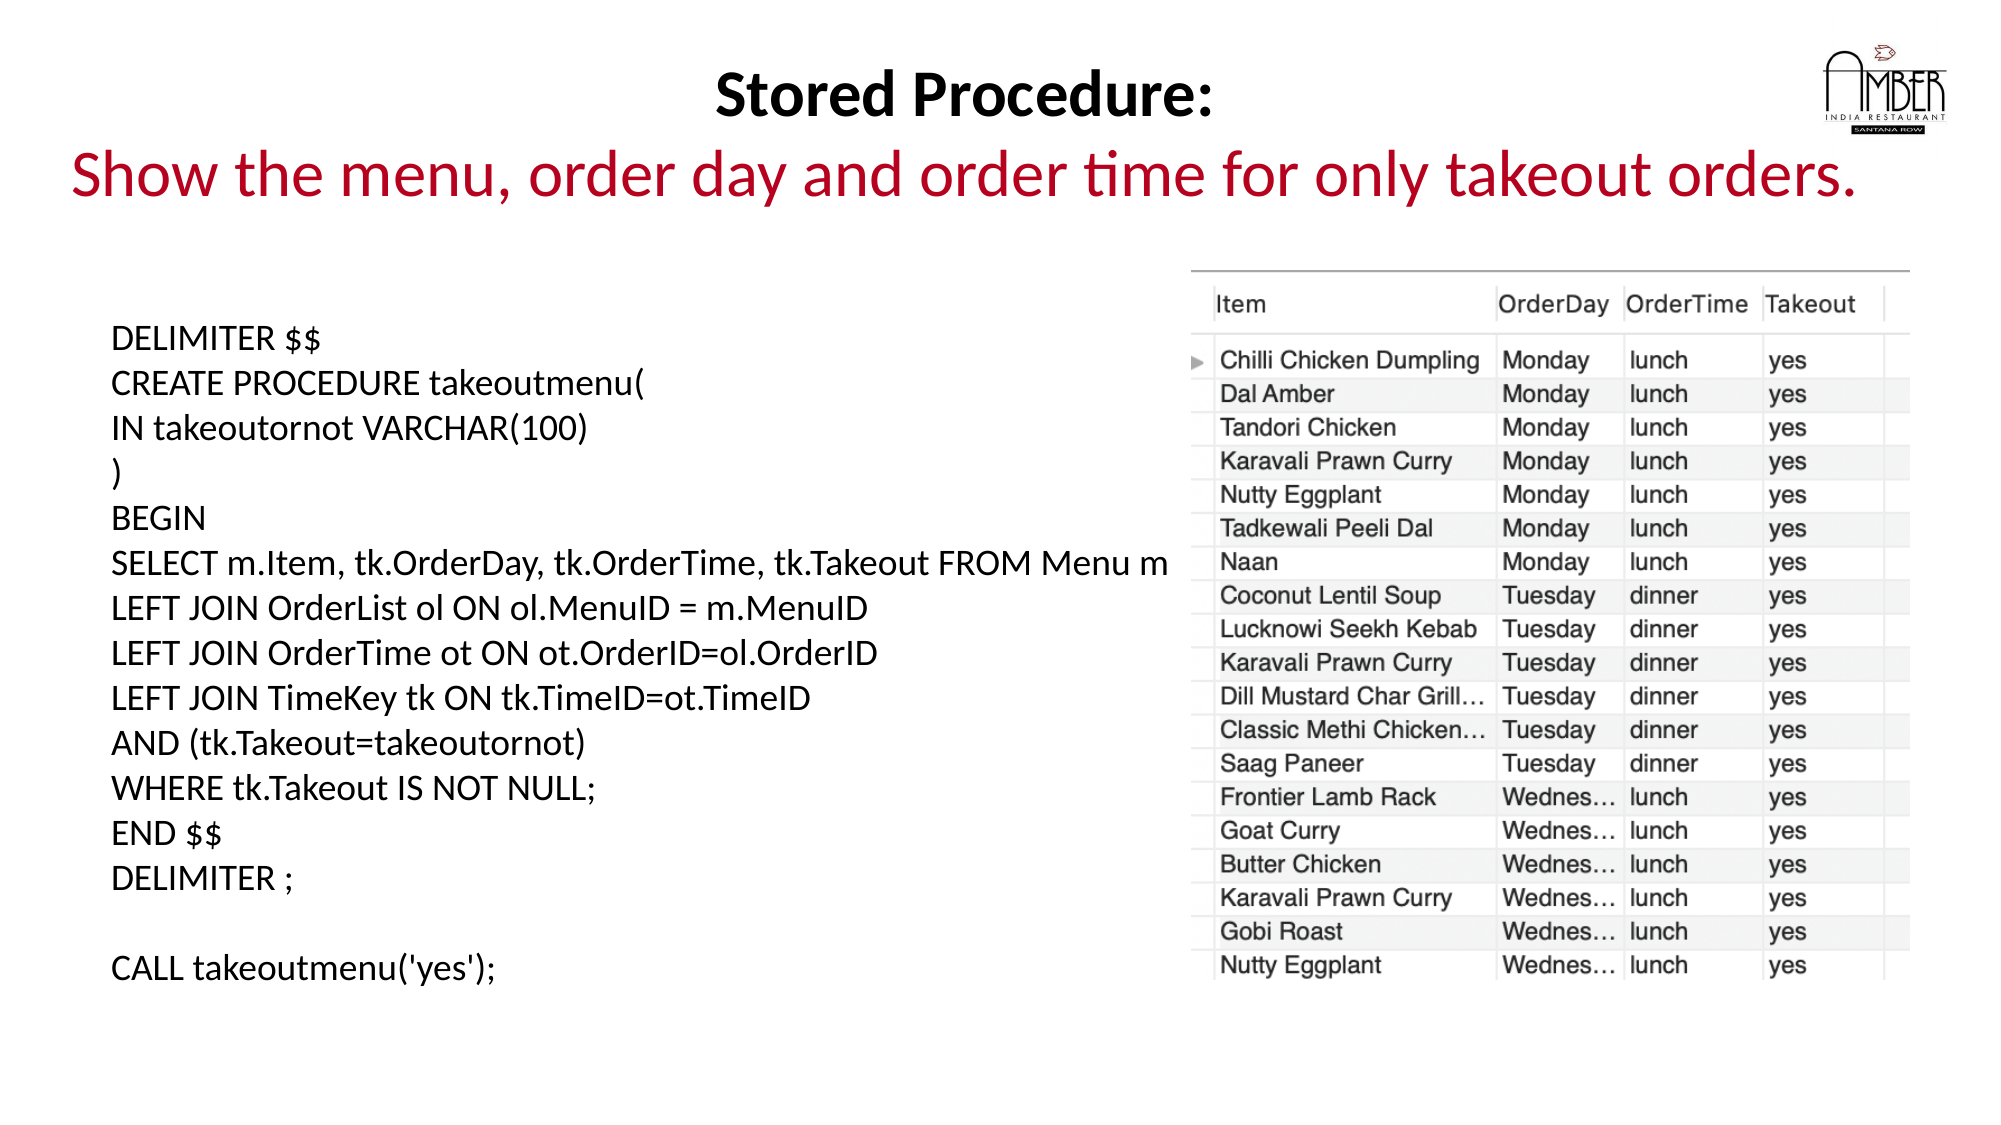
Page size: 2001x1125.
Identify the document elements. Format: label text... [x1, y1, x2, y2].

text_box Stored Procedure: Show the menu, order day and order time for only takeout orders. [56, 42, 1875, 217]
picture [1806, 11, 1963, 168]
picture [1191, 270, 1910, 980]
text_box DELIMITER $$ CREATE PROCEDURE takeoutmenu( IN takeoutornot VARCHAR(100) ) BEGIN SELECT m.Item, tk.OrderDay, tk.OrderTime, tk.Takeout FROM Menu m LEFT JOIN OrderList ol ON ol.MenuID = m.MenuID LEFT JOIN OrderTime ot ON ot.OrderID=ol.OrderID LEFT JOIN TimeKey tk ON tk.TimeID=ot.TimeID AND (tk.Takeout=takeoutornot) WHERE tk.Takeout IS NOT NULL; END $$ DELIMITER ; CALL takeoutmenu('yes'); [96, 305, 1186, 996]
